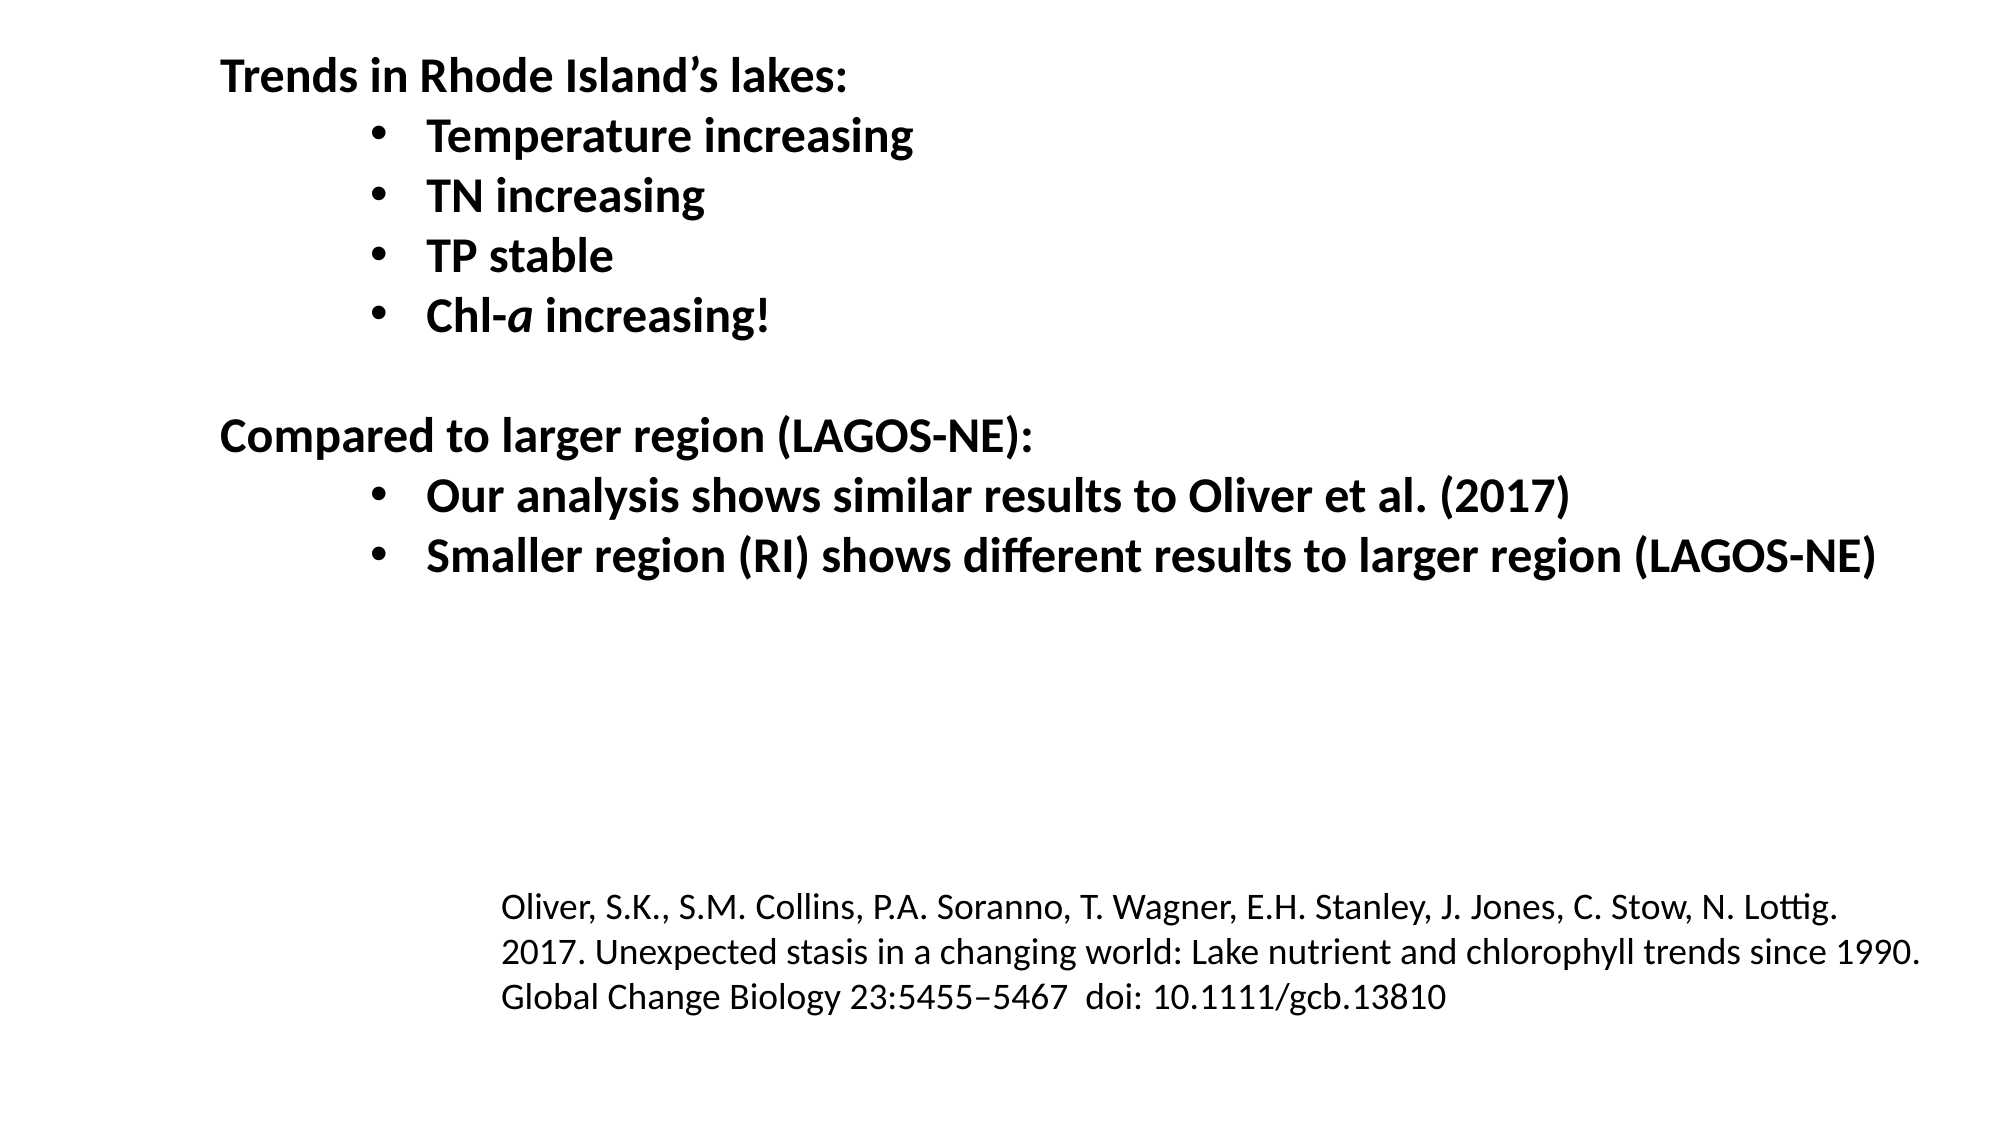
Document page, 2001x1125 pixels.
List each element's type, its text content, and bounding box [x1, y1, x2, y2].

text_box [54, 34, 1949, 819]
text_box Trends in Rhode Island’s lakes: Temperature increasing TN increasing TP stable Chl-a increasing! Compared to larger region (LAGOS-NE): Our analysis shows similar results to Oliver et al. (2017) Smaller region (RI) shows different results to larger region (LAGOS-NE) [55, 35, 1948, 651]
text_box Oliver, S.K., S.M. Collins, P.A. Soranno, T. Wagner, E.H. Stanley, J. Jones, C. Stow, N. Lottig. 2017. Unexpected stasis in a changing world: Lake nutrient and chlorophyll trends since 1990. Global Change Biology 23:5455–5467 doi: 10.1111/gcb.13810 [486, 874, 1948, 1025]
